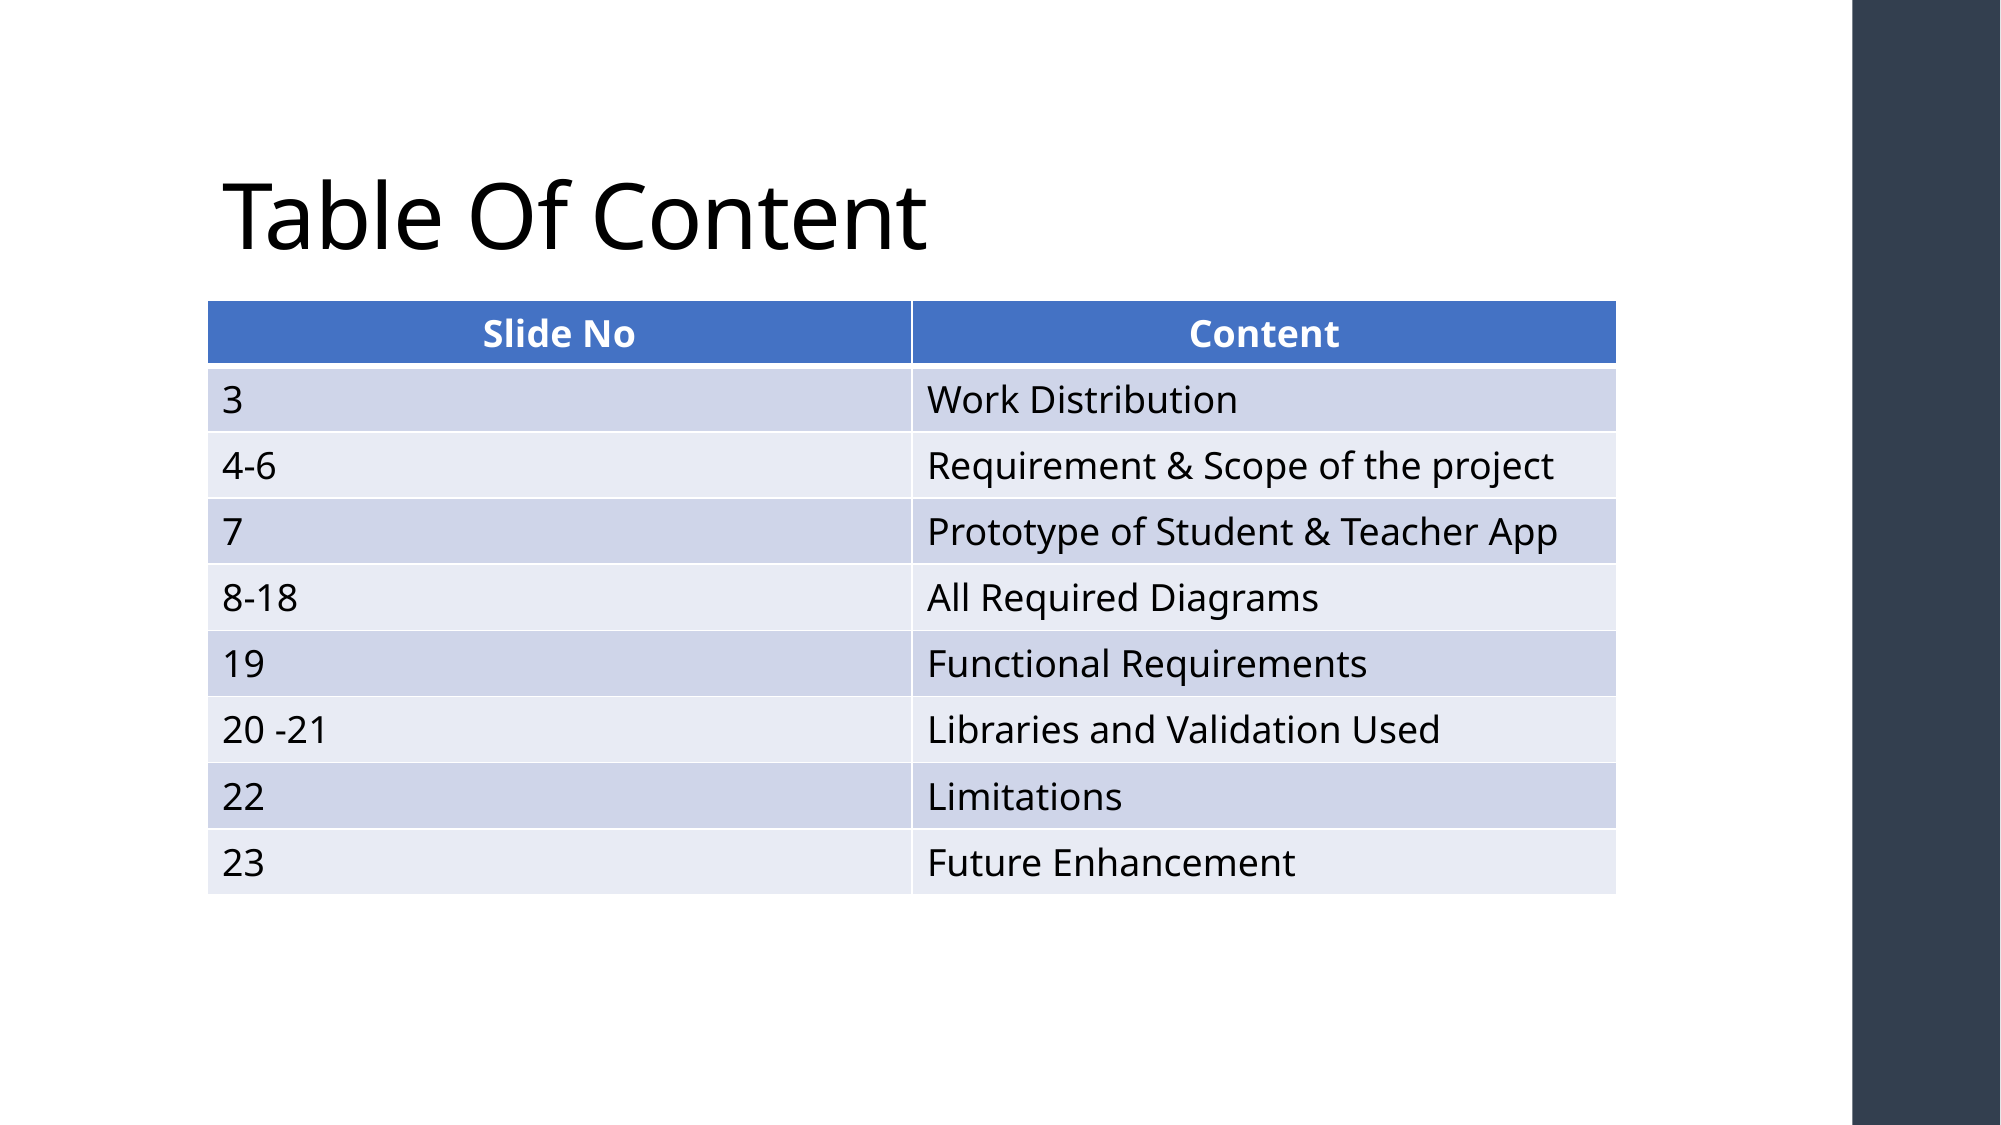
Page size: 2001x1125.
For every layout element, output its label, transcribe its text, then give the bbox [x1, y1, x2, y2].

table_header Content [913, 301, 1616, 363]
table_cell 20 -21 [208, 697, 911, 762]
table_cell 3 [208, 369, 911, 431]
table_header Slide No [208, 301, 911, 363]
table_cell 8-18 [208, 565, 911, 630]
table_cell Libraries and Validation Used [913, 697, 1616, 762]
table_cell Work Distribution [913, 369, 1616, 431]
title Table Of Content [206, 60, 1797, 278]
table_cell 19 [208, 631, 911, 696]
table_cell All Required Diagrams [913, 565, 1616, 630]
table_cell 23 [208, 830, 911, 894]
table_cell 4-6 [208, 433, 911, 497]
table_cell Functional Requirements [913, 631, 1616, 696]
table_cell Prototype of Student & Teacher App [913, 499, 1616, 563]
table_cell 22 [208, 763, 911, 828]
table_cell Limitations [913, 763, 1616, 828]
table_cell Future Enhancement [913, 830, 1616, 894]
table_cell 7 [208, 499, 911, 563]
table_cell Requirement & Scope of the project [913, 433, 1616, 497]
